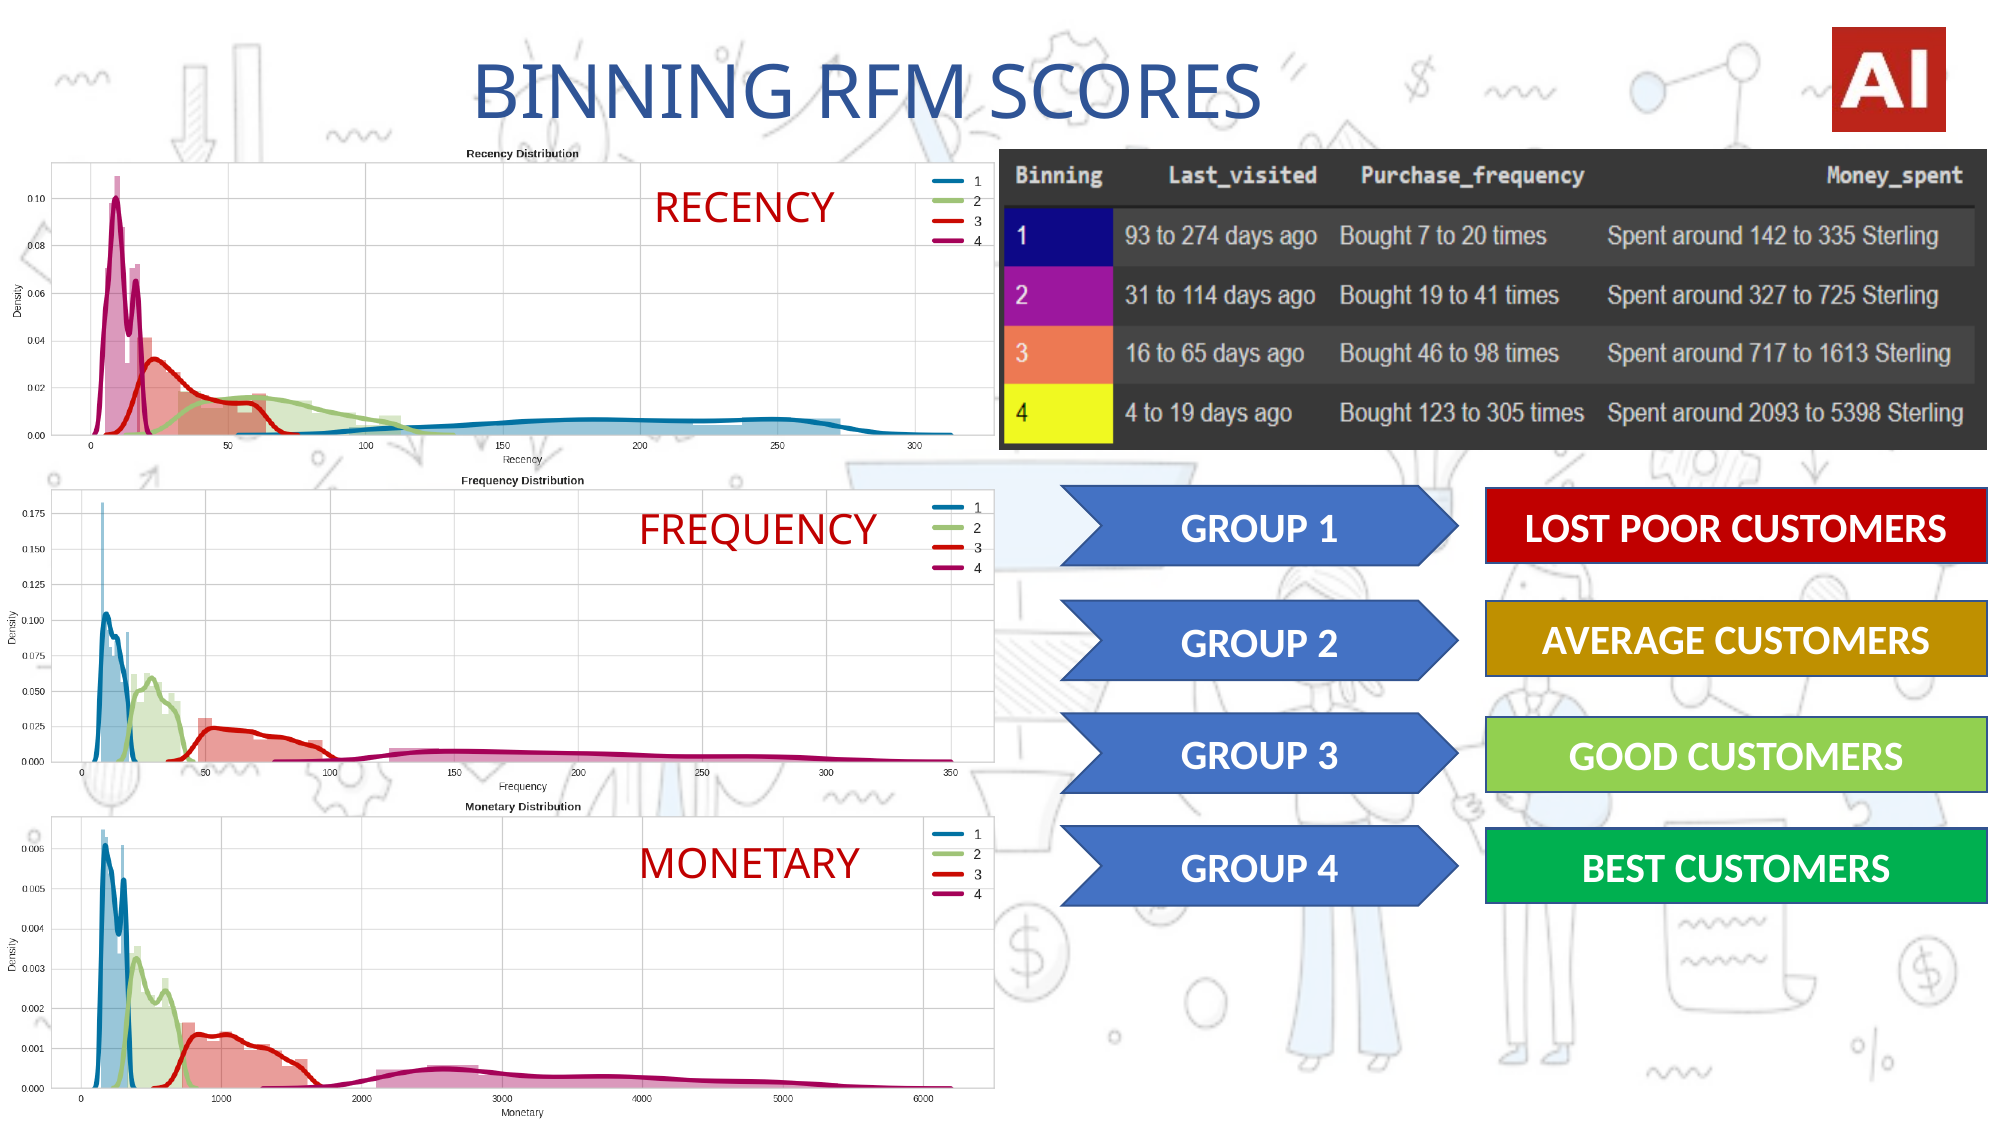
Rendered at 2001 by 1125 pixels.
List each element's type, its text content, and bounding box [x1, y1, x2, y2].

text_box BINNING RFM SCORES [456, 28, 1477, 143]
picture [0, 141, 1000, 1125]
picture [1832, 27, 1946, 132]
picture [999, 149, 1987, 450]
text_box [1061, 485, 1987, 906]
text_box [623, 146, 1621, 896]
